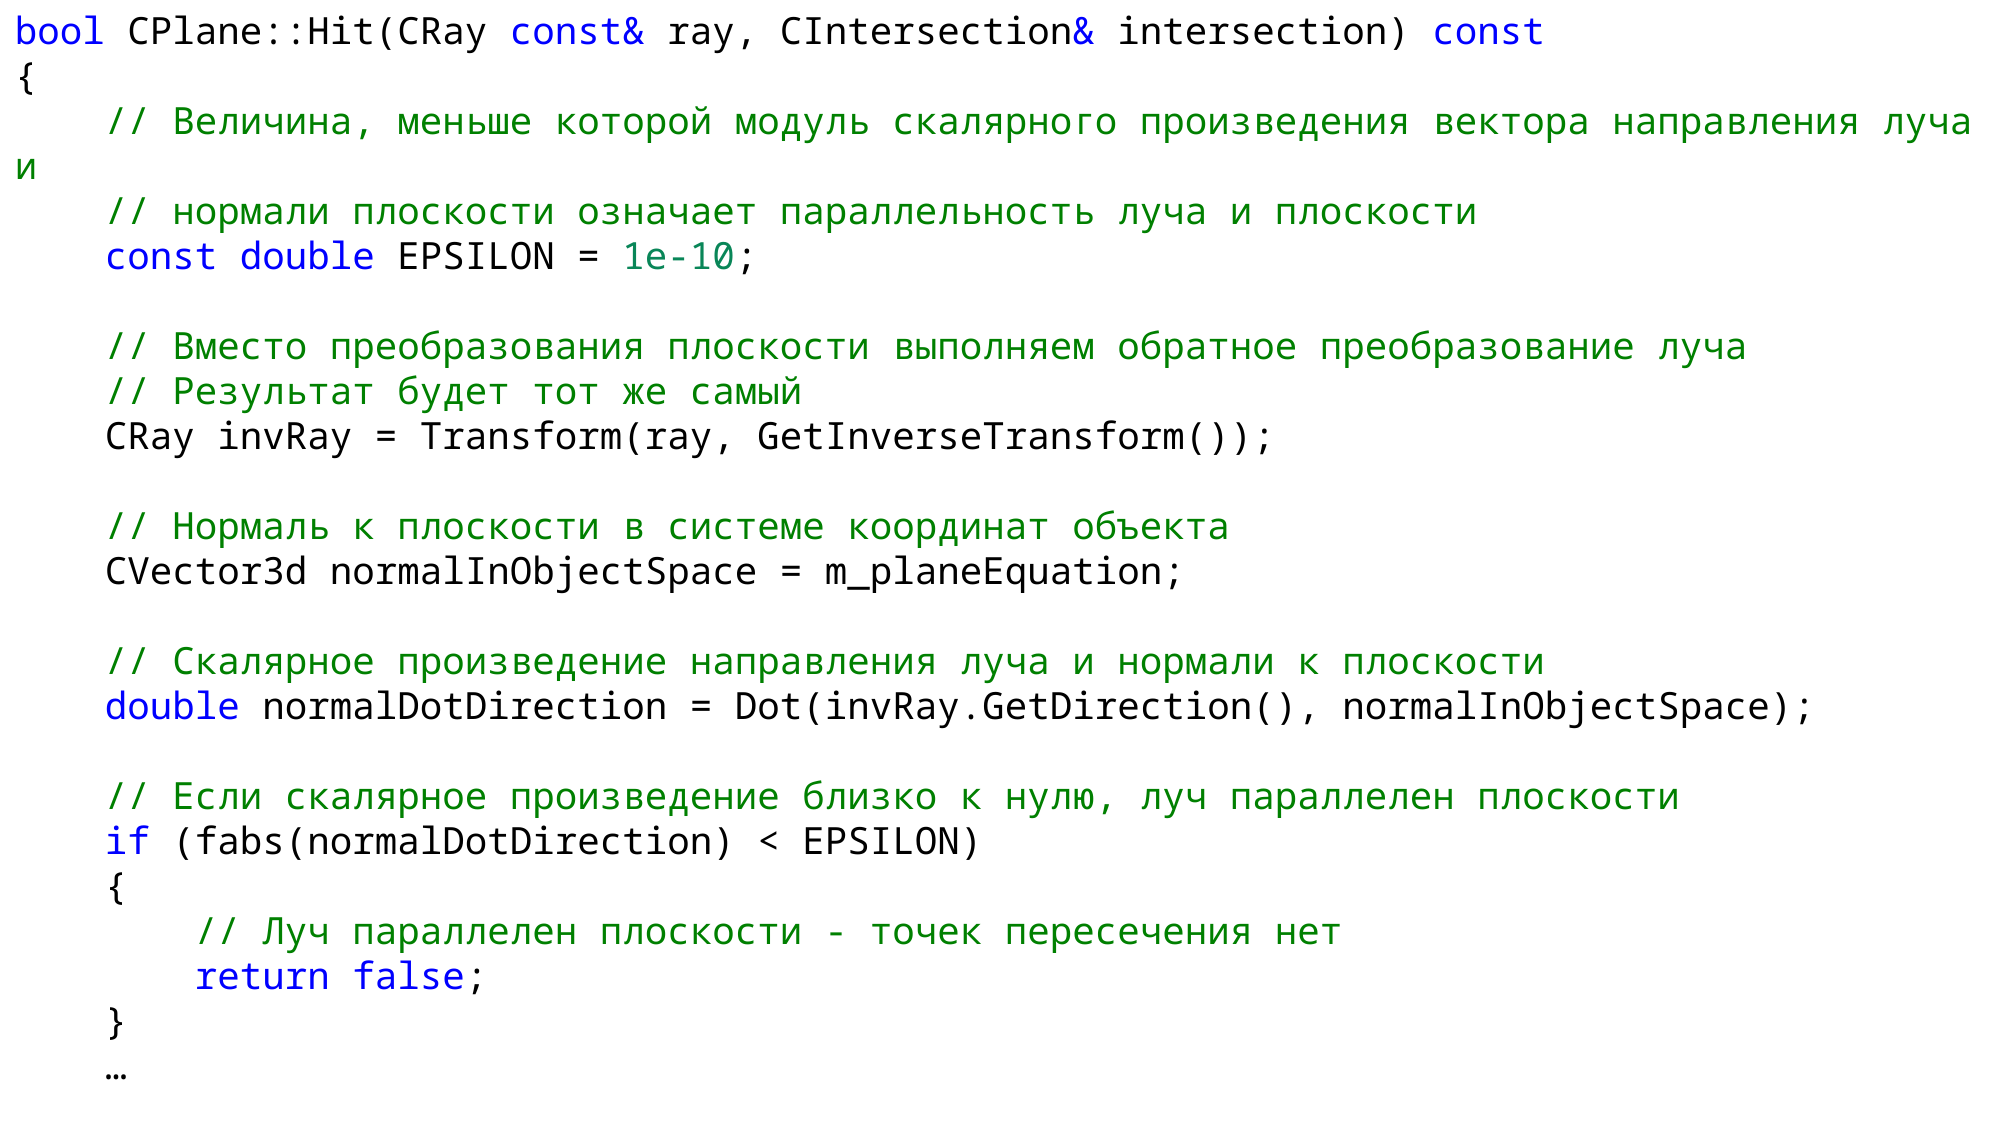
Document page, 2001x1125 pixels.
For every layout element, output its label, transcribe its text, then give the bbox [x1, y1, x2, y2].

text_box bool CPlane::Hit(CRay const& ray, CIntersection& intersection) const { // Величина, меньше которой модуль скалярного произведения вектора направления луча и // нормали плоскости означает параллельность луча и плоскости const double EPSILON = 1e-10; // Вместо преобразования плоскости выполняем обратное преобразование луча // Результат будет тот же самый CRay invRay = Transform(ray, GetInverseTransform()); // Нормаль к плоскости в системе координат объекта CVector3d normalInObjectSpace = m_planeEquation; // Скалярное произведение направления луча и нормали к плоскости double normalDotDirection = Dot(invRay.GetDirection(), normalInObjectSpace); // Если скалярное произведение близко к нулю, луч параллелен плоскости if (fabs(normalDotDirection) < EPSILON) { // Луч параллелен плоскости - точек пересечения нет return false; } … [0, 0, 2000, 1125]
